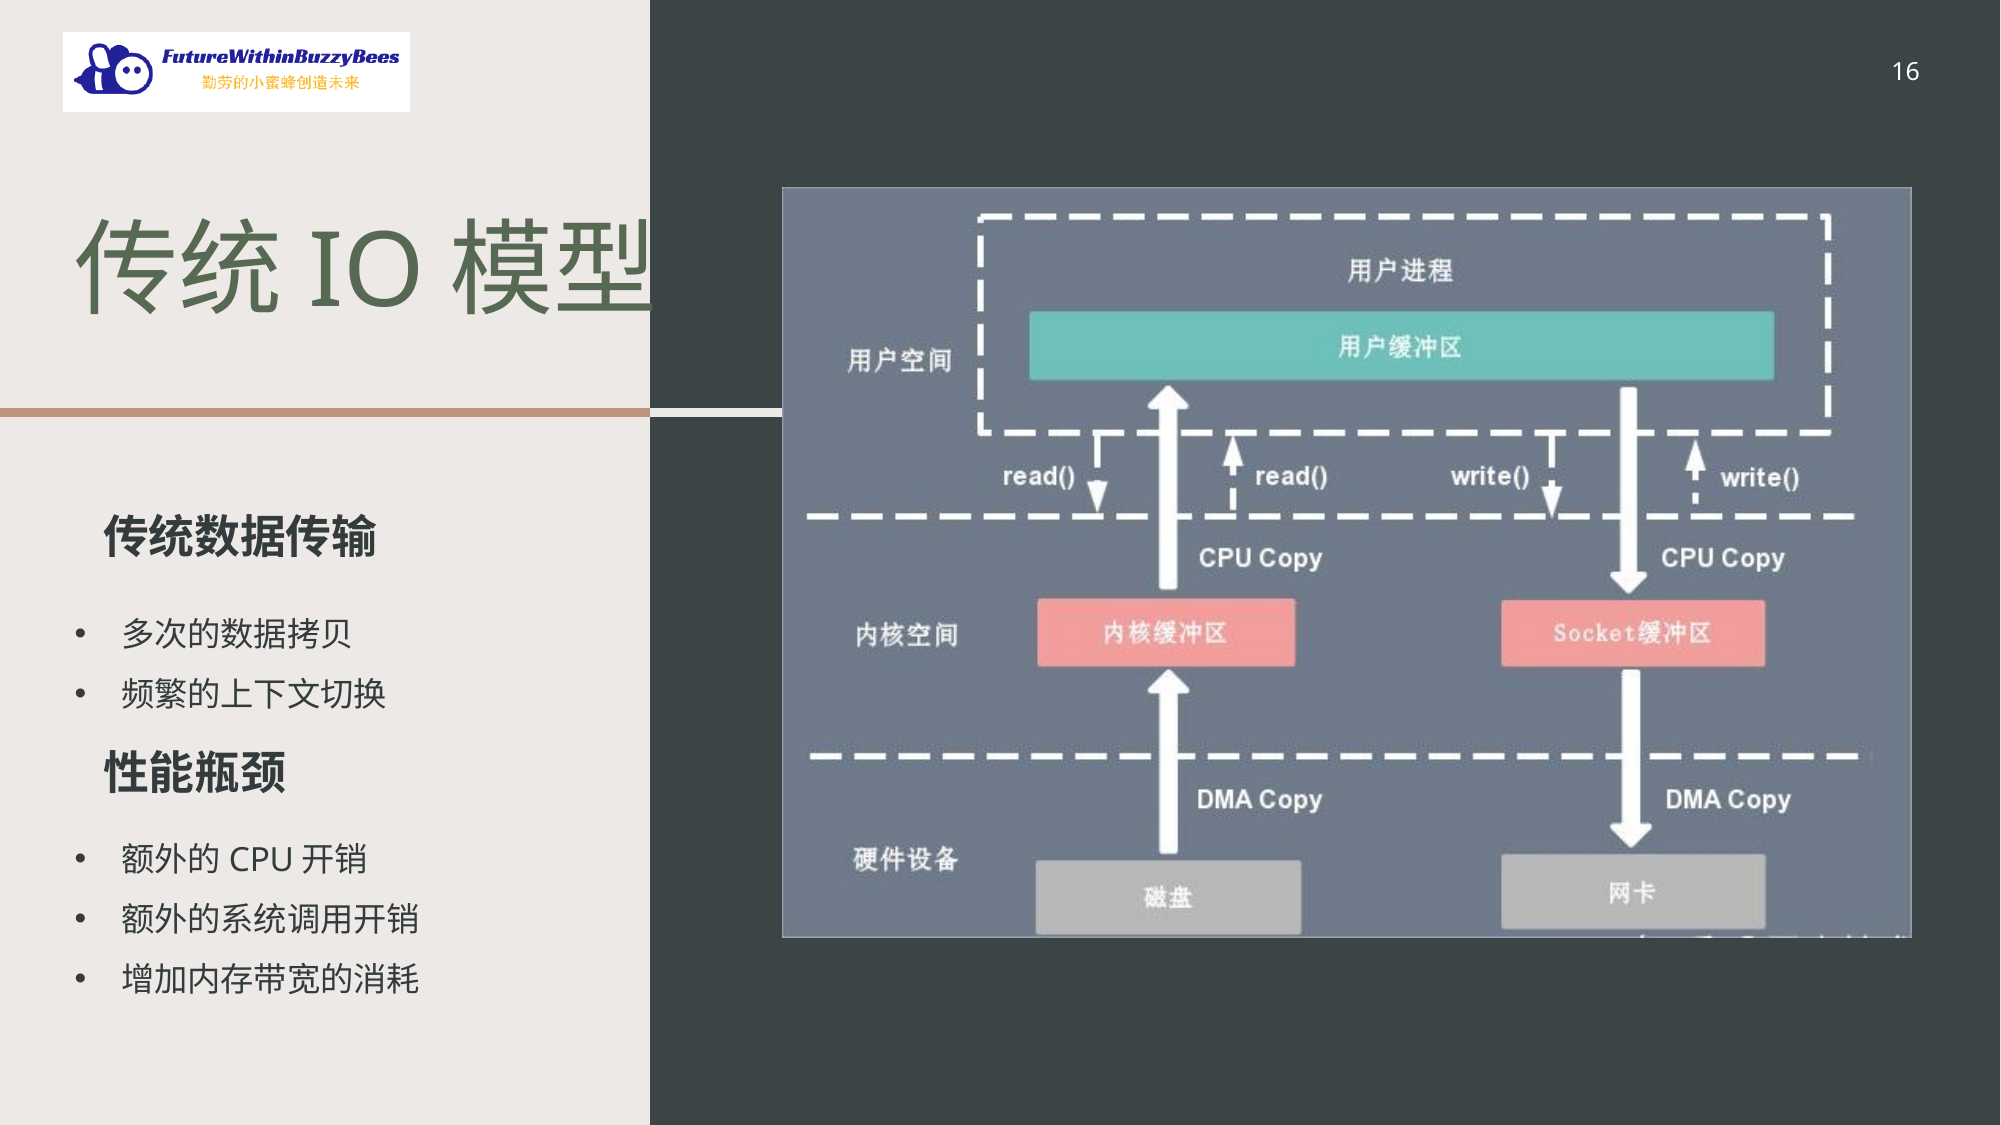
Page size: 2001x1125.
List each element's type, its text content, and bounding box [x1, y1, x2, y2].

title 传统IO模型 [59, 218, 782, 495]
slide_number 16 [1660, 49, 1935, 95]
list 传统数据传输 [88, 500, 782, 581]
picture [782, 187, 1912, 938]
list 多次的数据拷贝 频繁的上下文切换 [59, 585, 661, 736]
text_box 额外的CPU开销 额外的系统调用开销 增加内存带宽的消耗 [59, 811, 661, 1042]
text_box 性能瓶颈 [88, 735, 782, 817]
picture [63, 32, 410, 112]
